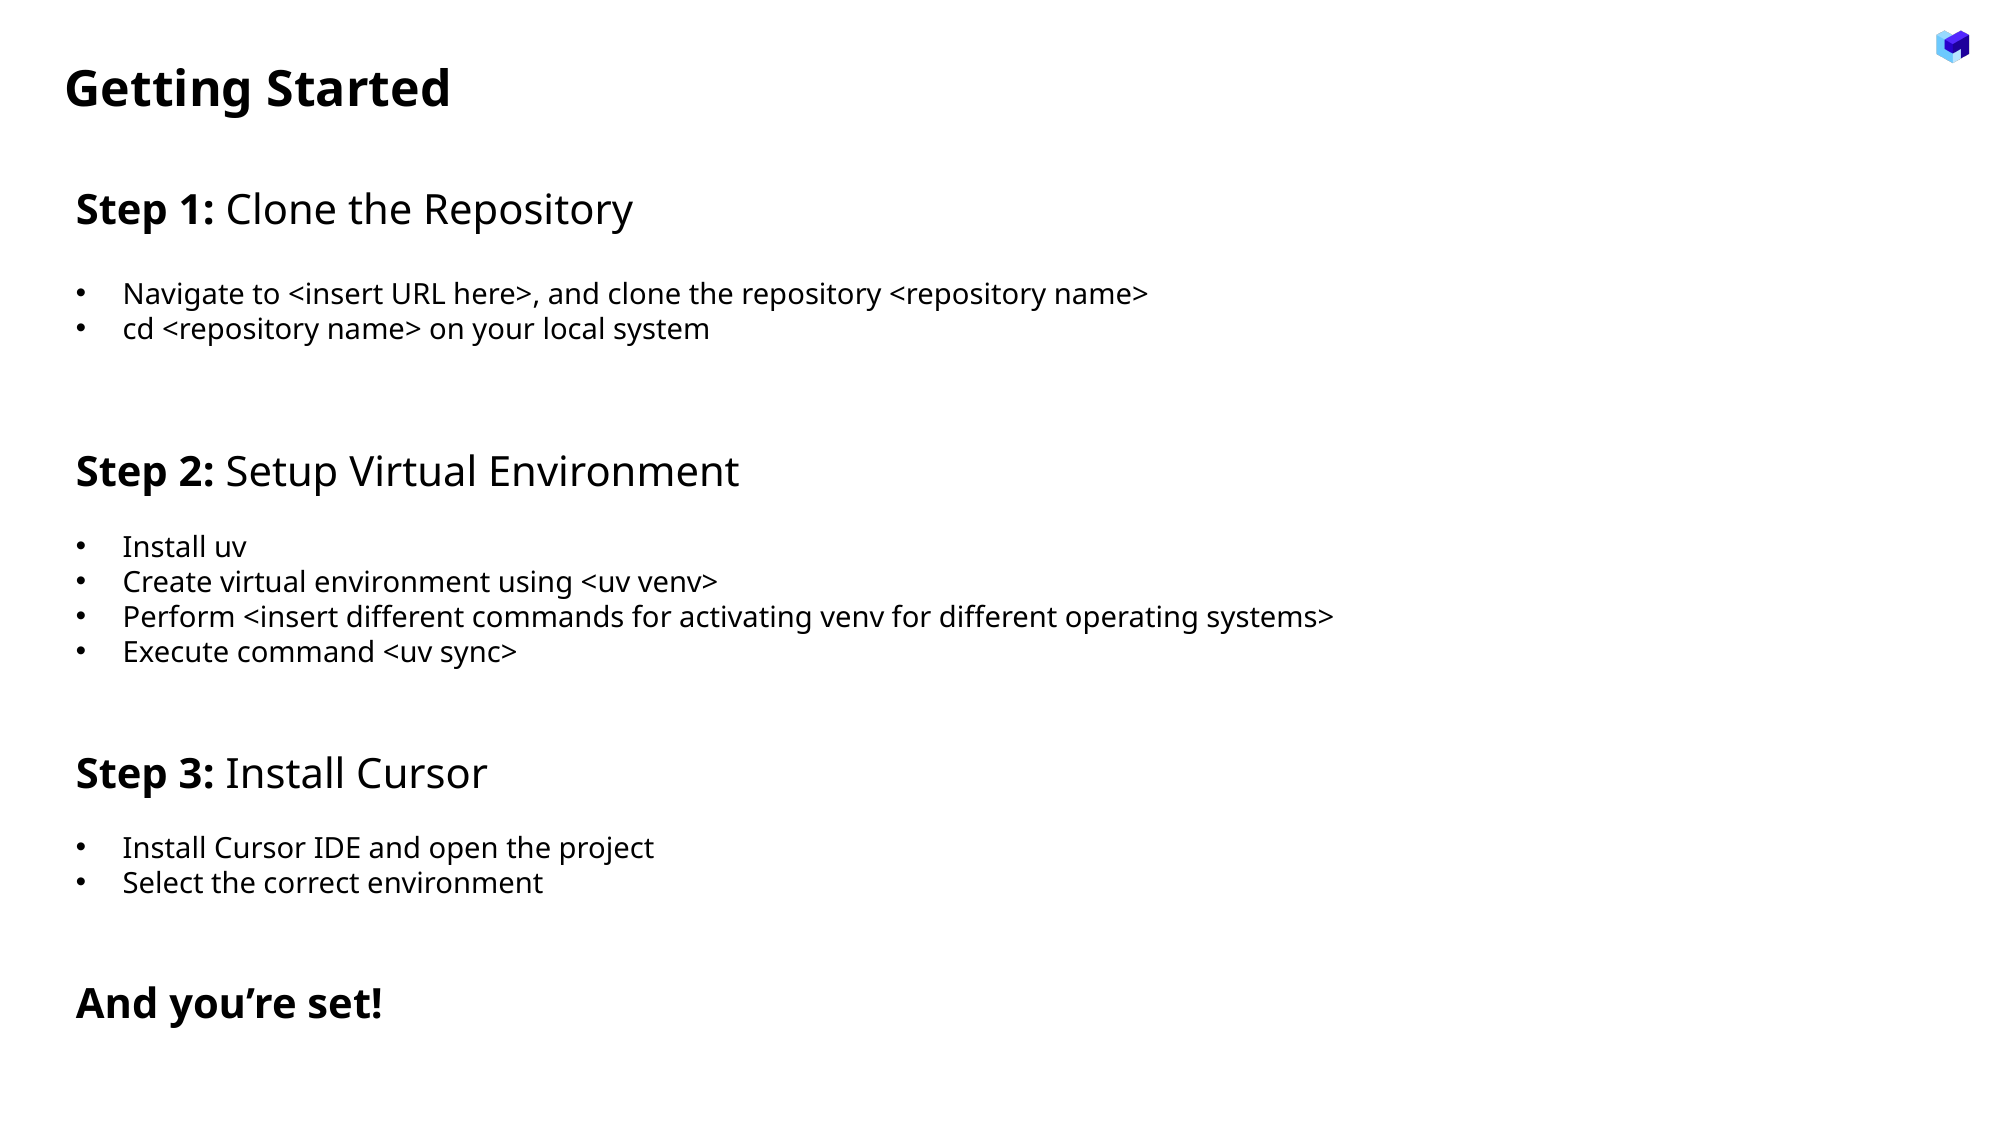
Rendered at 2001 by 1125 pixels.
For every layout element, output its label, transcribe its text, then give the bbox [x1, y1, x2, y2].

text_box Getting Started [50, 48, 1975, 124]
picture [1930, 19, 1975, 73]
text_box Step 3: Install Cursor [61, 739, 1986, 804]
text_box Navigate to <insert URL here>, and clone the repository <repository name> cd <repository name> on your local system [61, 267, 1986, 353]
text_box And you’re set! [61, 969, 1986, 1035]
text_box Step 2: Setup Virtual Environment [61, 437, 1986, 503]
text_box Install Cursor IDE and open the project Select the correct environment [61, 821, 1986, 907]
text_box Step 1: Clone the Repository [61, 175, 1986, 240]
text_box Install uv Create virtual environment using <uv venv> Perform <insert different commands for activating venv for different operating systems> Execute command <uv sync> [61, 520, 1986, 676]
